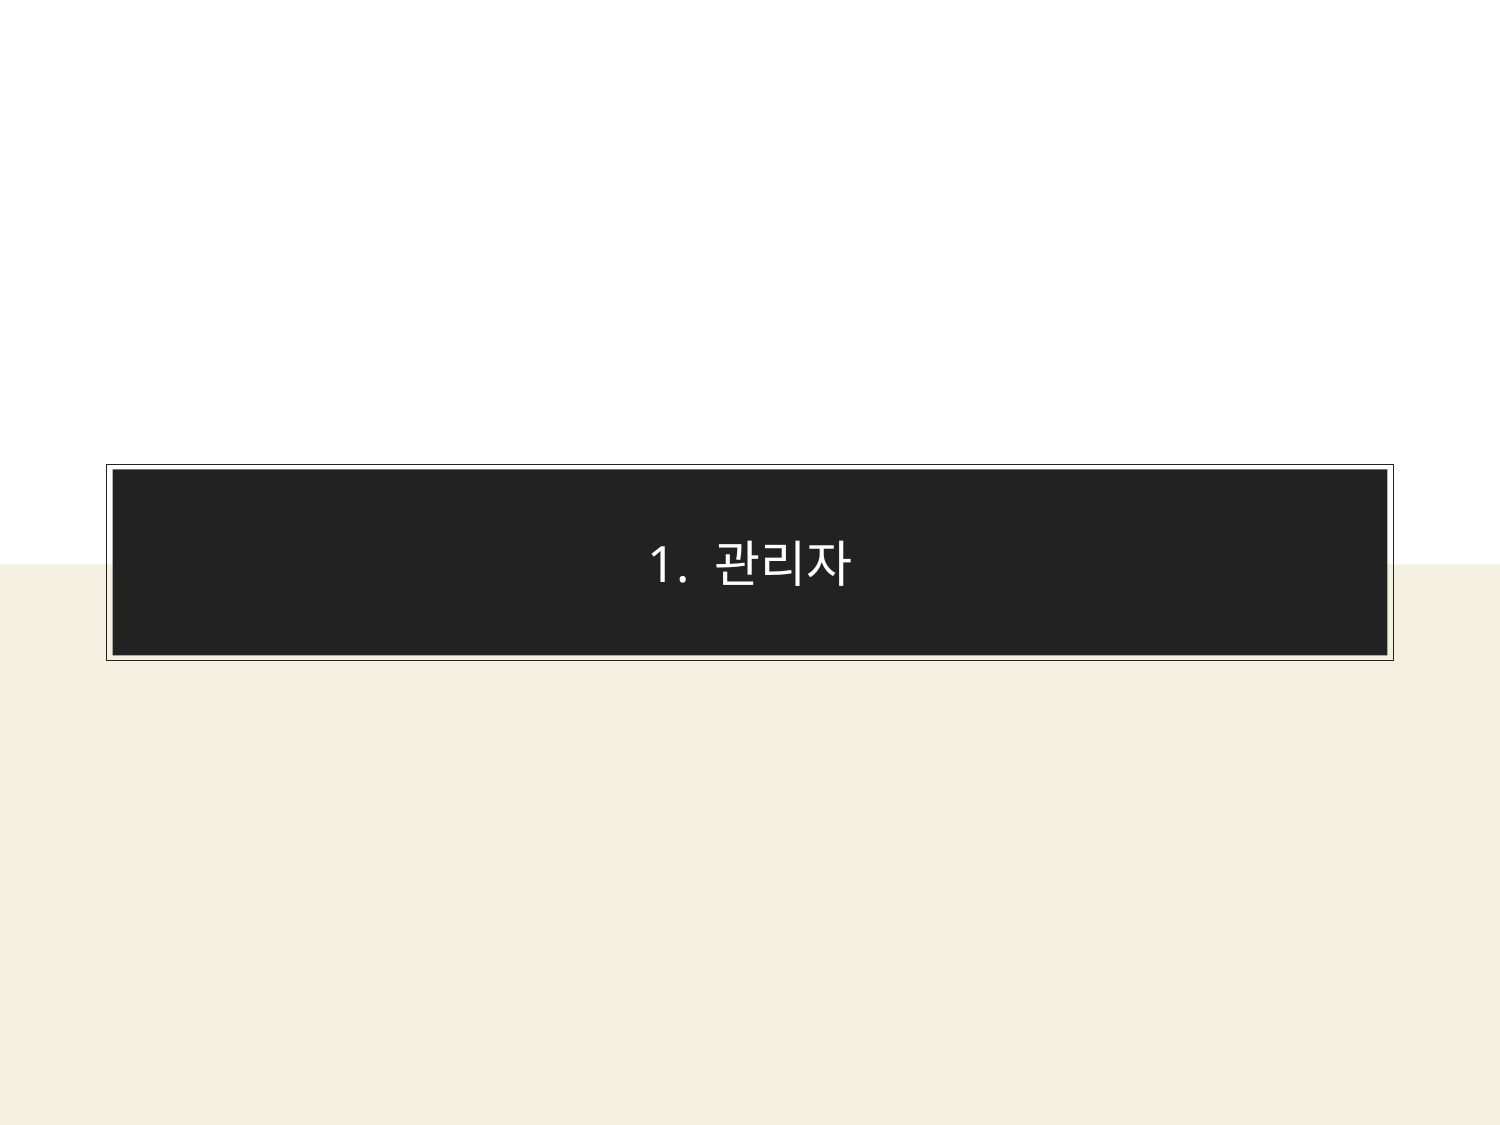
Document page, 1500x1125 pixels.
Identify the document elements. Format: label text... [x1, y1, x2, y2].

title 1. 관리자 [112, 469, 1388, 656]
